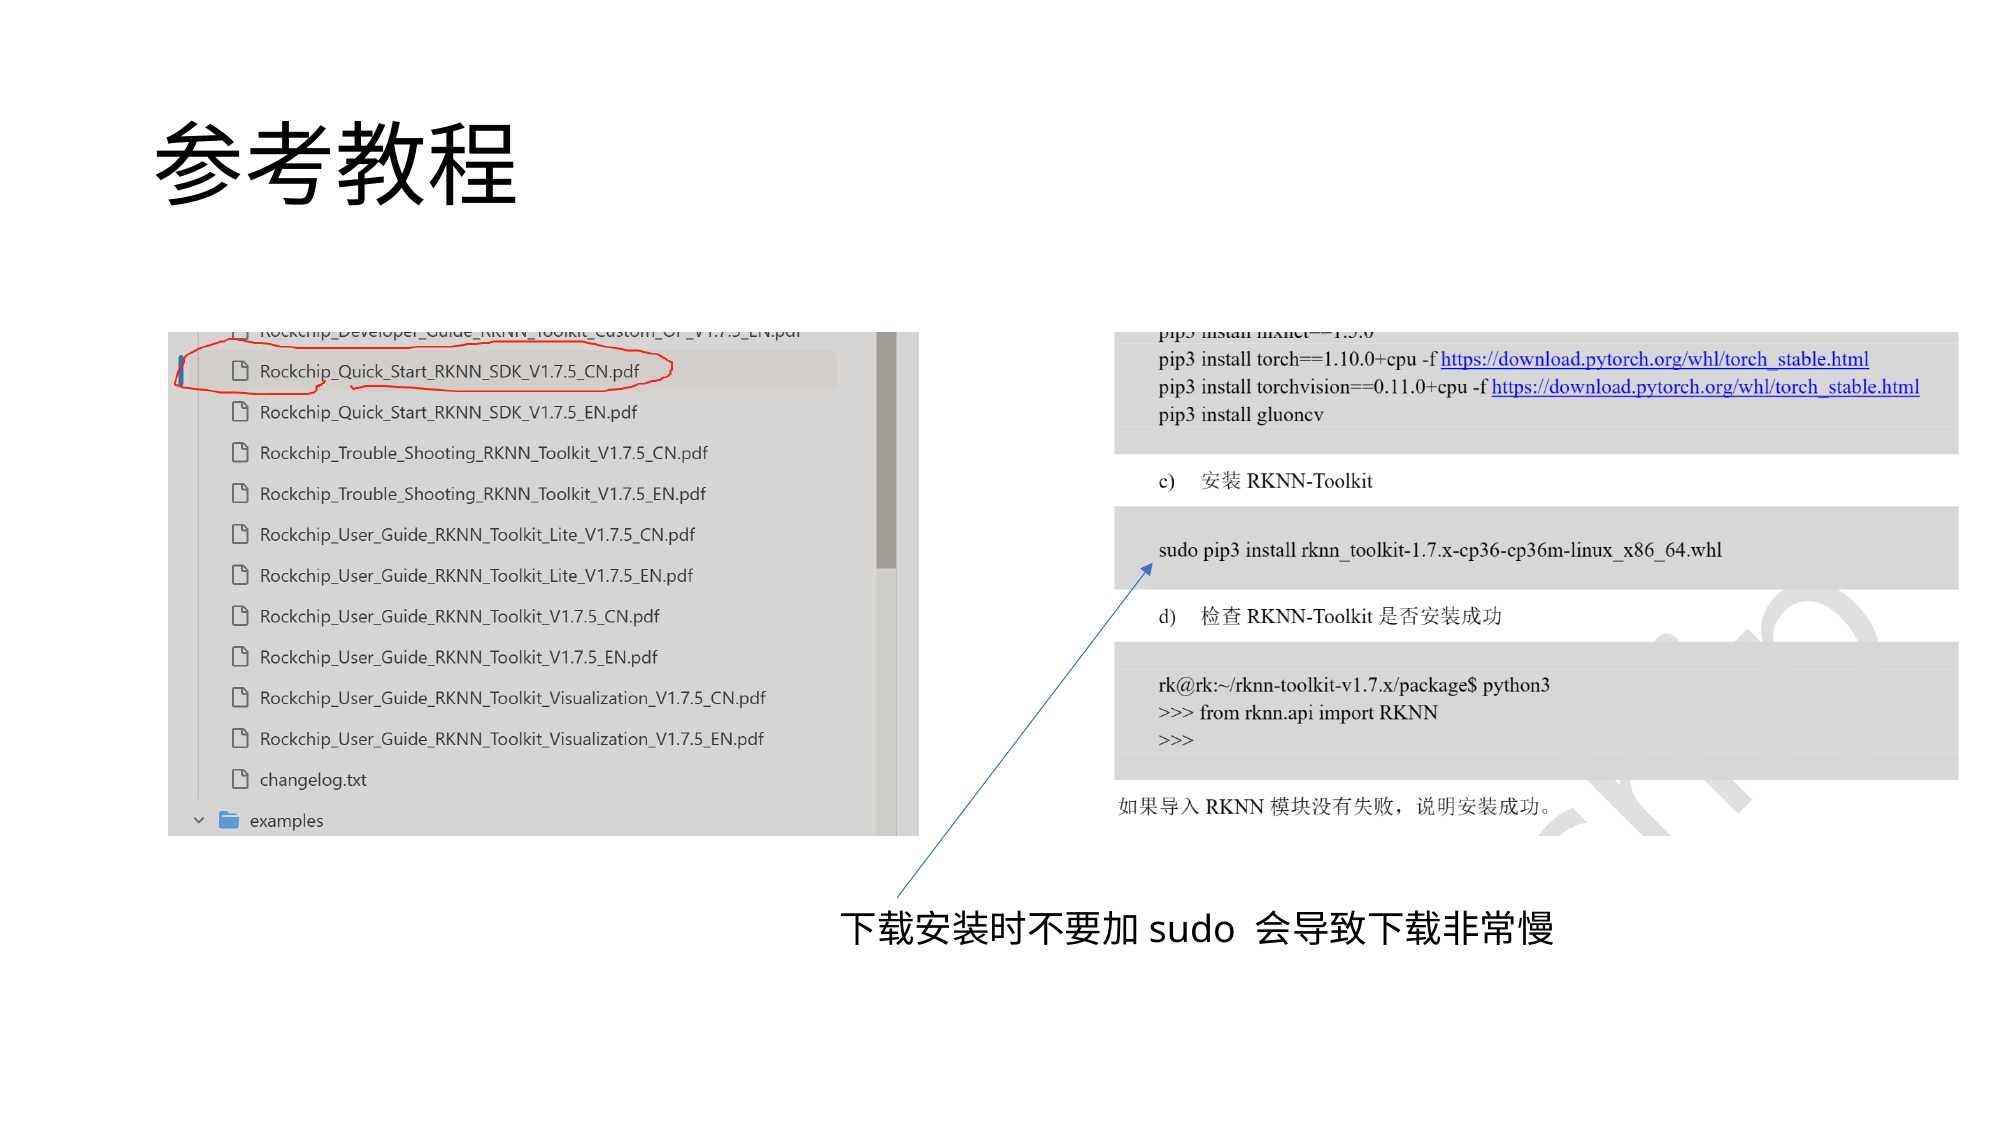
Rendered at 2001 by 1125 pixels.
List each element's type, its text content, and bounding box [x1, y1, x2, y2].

text_box 下载安装时不要加sudo 会导致下载非常慢 [825, 897, 1570, 958]
picture [168, 332, 2000, 836]
title 参考教程 [137, 59, 1863, 278]
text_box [896, 562, 1153, 898]
